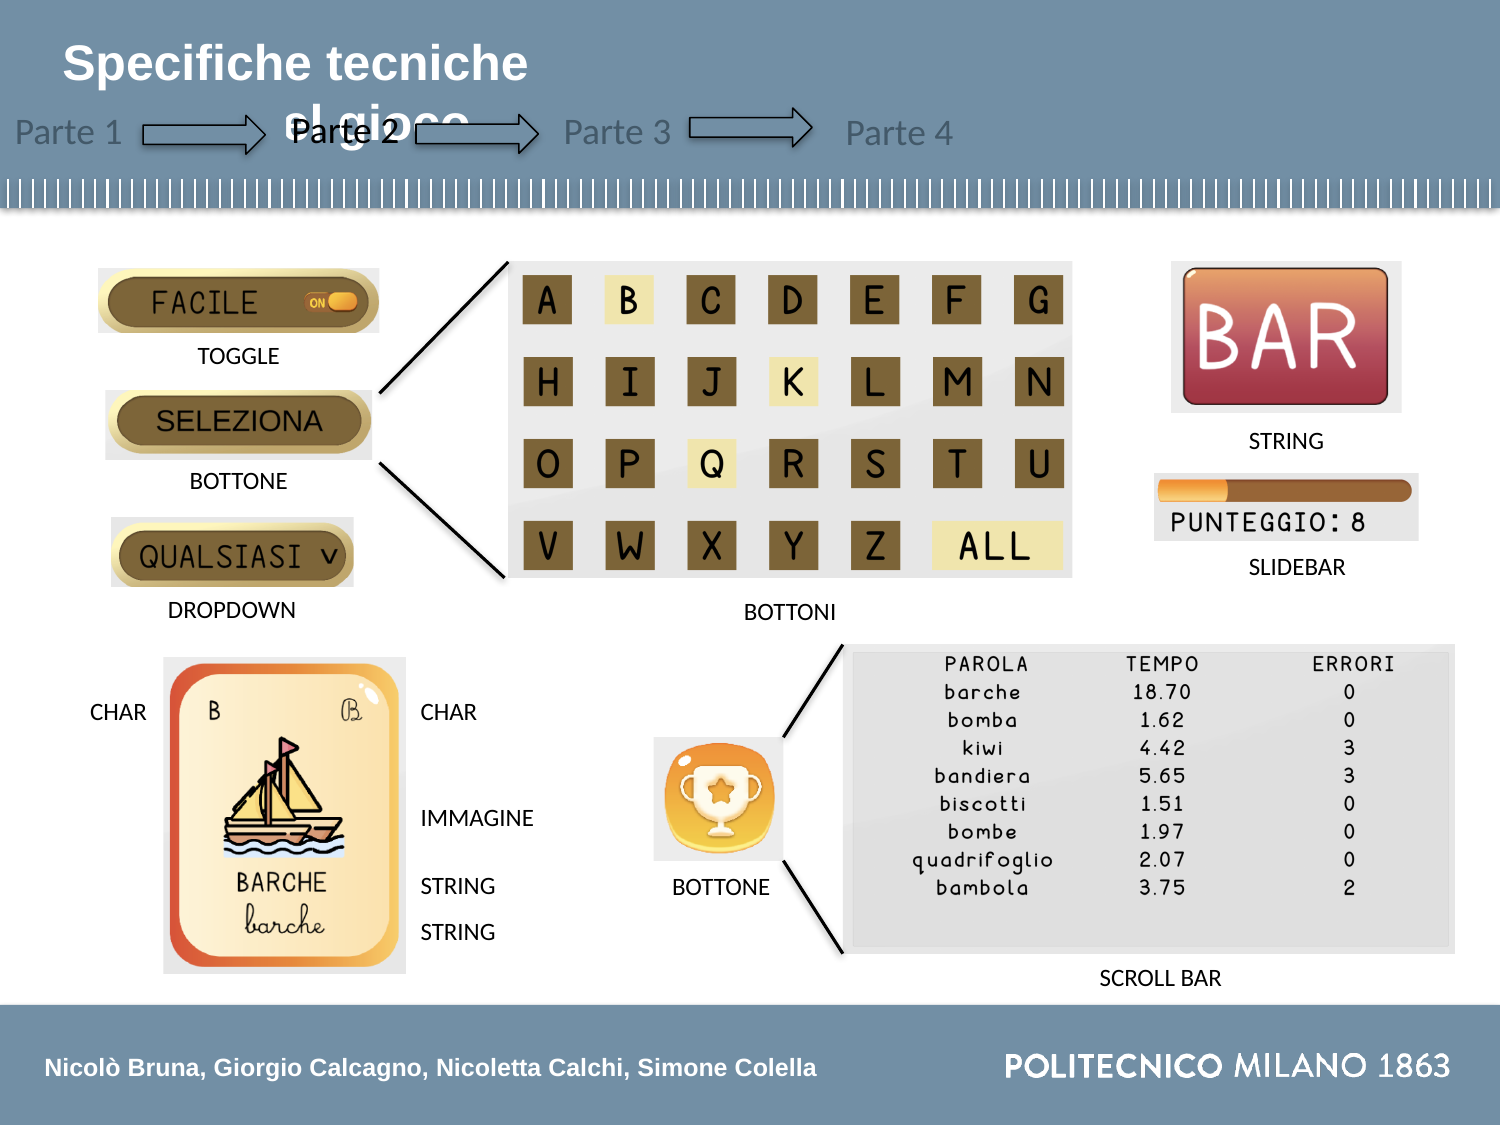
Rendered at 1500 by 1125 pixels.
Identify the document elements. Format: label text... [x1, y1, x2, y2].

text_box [75, 657, 552, 974]
title Specifiche tecniche Oggetti del gioco [47, 22, 1455, 161]
text_box [415, 113, 539, 155]
picture [653, 737, 784, 862]
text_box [97, 267, 374, 378]
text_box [379, 261, 509, 394]
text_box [783, 644, 844, 738]
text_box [783, 860, 844, 954]
text_box SLIDEBAR [1233, 549, 1361, 588]
text_box BOTTONE [657, 871, 778, 908]
picture [1170, 261, 1402, 413]
picture [842, 644, 1456, 954]
text_box SCROLL BAR [1084, 962, 1238, 999]
text_box BOTTONI [729, 587, 852, 633]
text_box STRING [1233, 420, 1339, 462]
text_box Parte 1 [0, 100, 287, 160]
text_box Parte 4 [830, 100, 1123, 161]
text_box [688, 107, 813, 148]
picture [507, 261, 1073, 579]
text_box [105, 390, 373, 503]
picture [999, 1041, 1456, 1089]
text_box [142, 114, 266, 155]
text_box Parte 3 [548, 100, 751, 160]
text_box Parte 2 [276, 99, 597, 159]
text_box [379, 462, 505, 579]
picture [1153, 473, 1419, 541]
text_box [110, 517, 354, 633]
